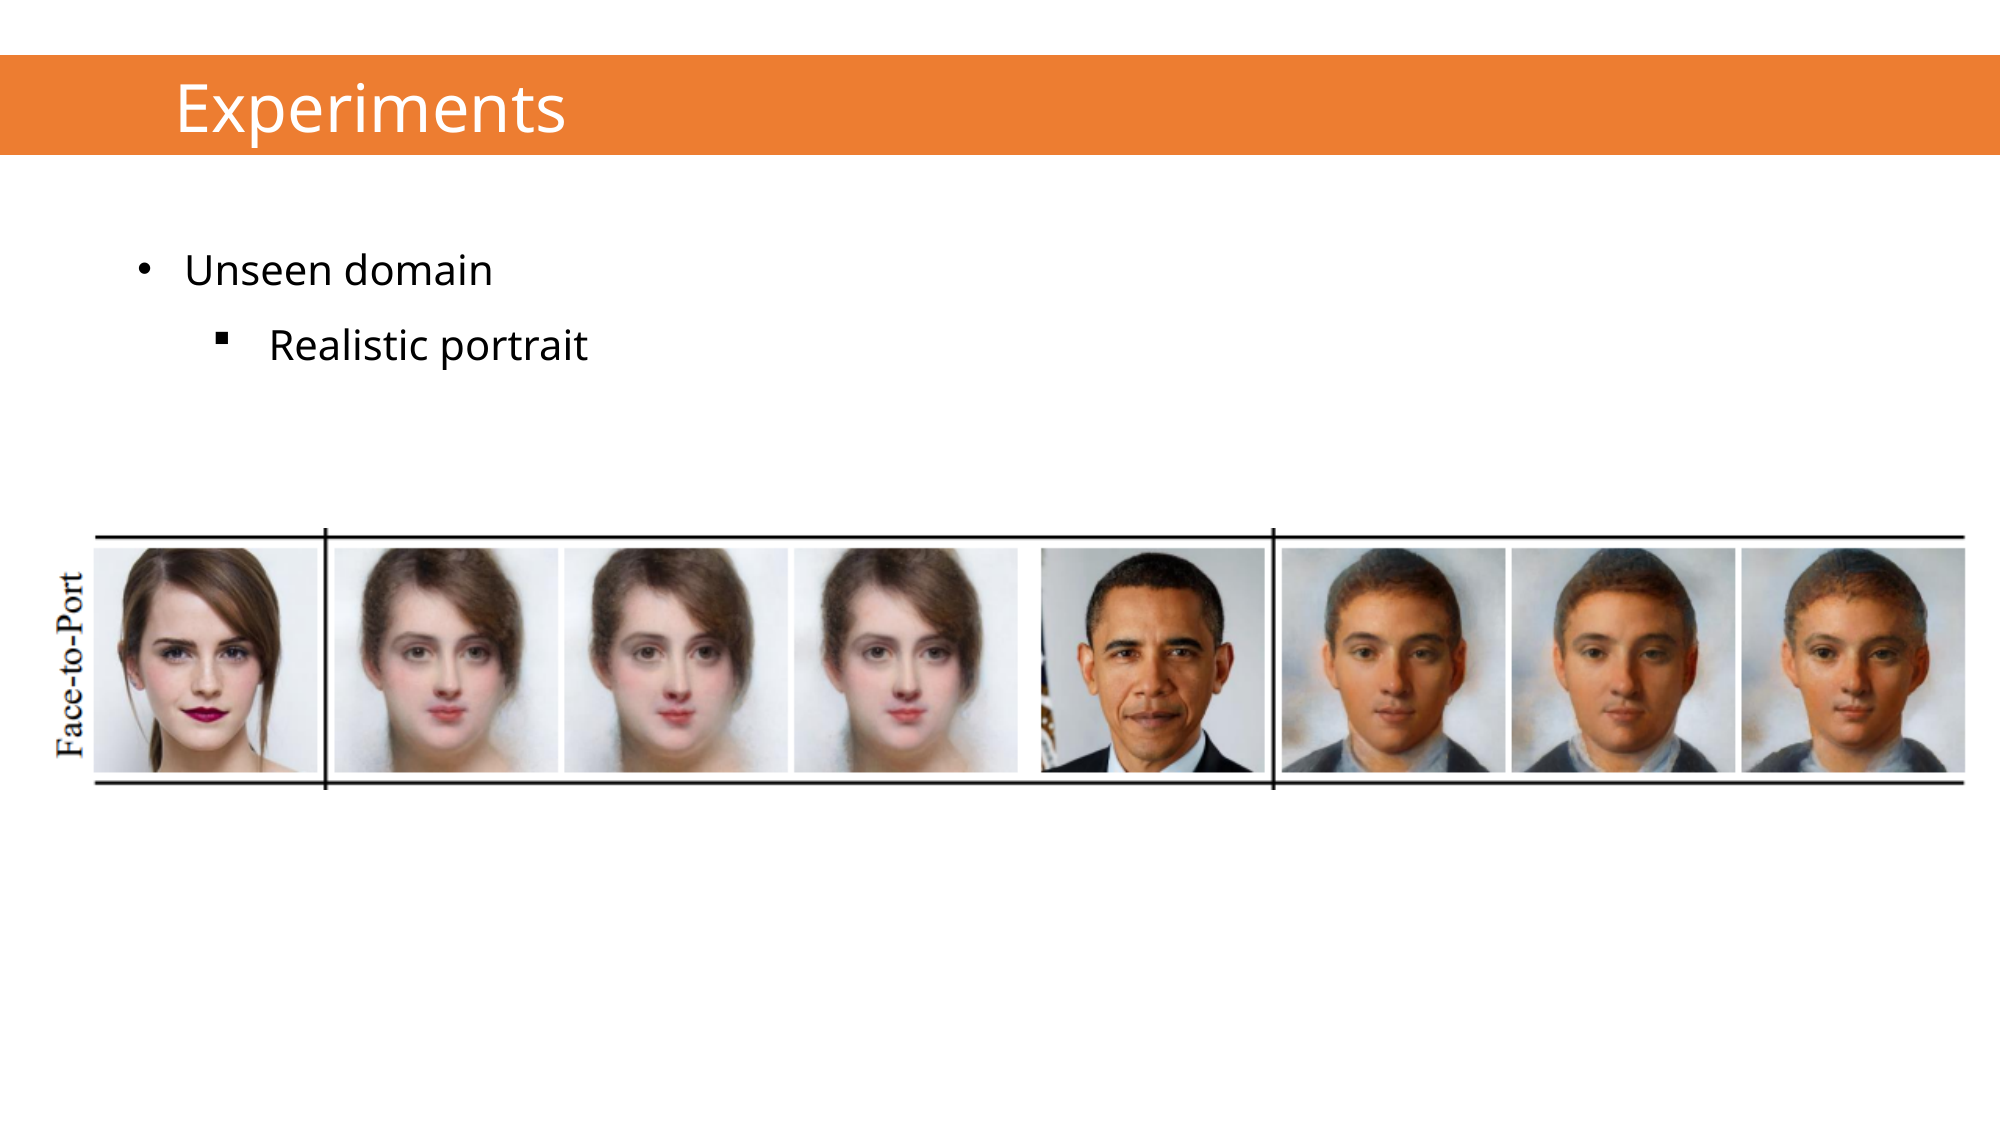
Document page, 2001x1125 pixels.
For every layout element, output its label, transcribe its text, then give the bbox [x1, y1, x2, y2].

text_box [0, 55, 159, 155]
text_box Experiments [159, 10, 1708, 155]
picture [19, 528, 1981, 790]
text_box [1708, 55, 2000, 155]
